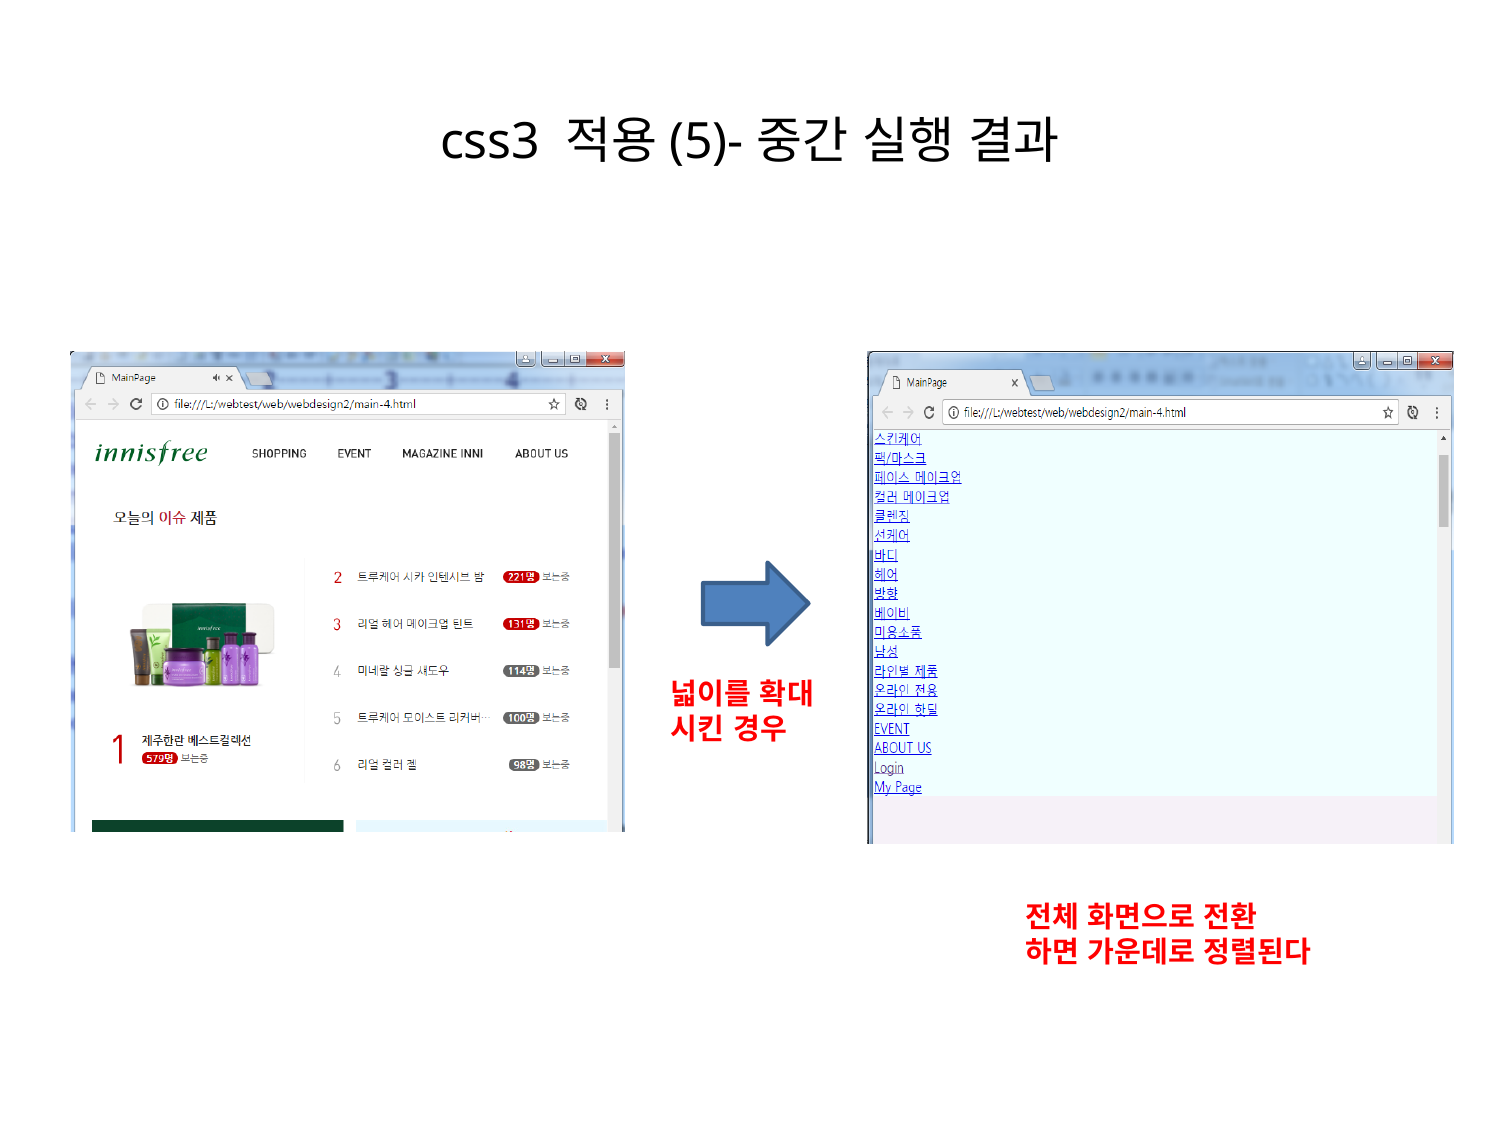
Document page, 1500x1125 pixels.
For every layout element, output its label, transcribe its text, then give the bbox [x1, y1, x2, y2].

title css3 적용(5)-중간 실행 결과 [75, 45, 1425, 233]
text_box [700, 560, 811, 647]
text_box 넓이를 확대 시킨 경우 [656, 667, 861, 753]
text_box 전체 화면으로 전환 하면 가운데로 정렬된다 [1010, 890, 1327, 976]
picture [70, 351, 625, 833]
picture [866, 351, 1454, 844]
